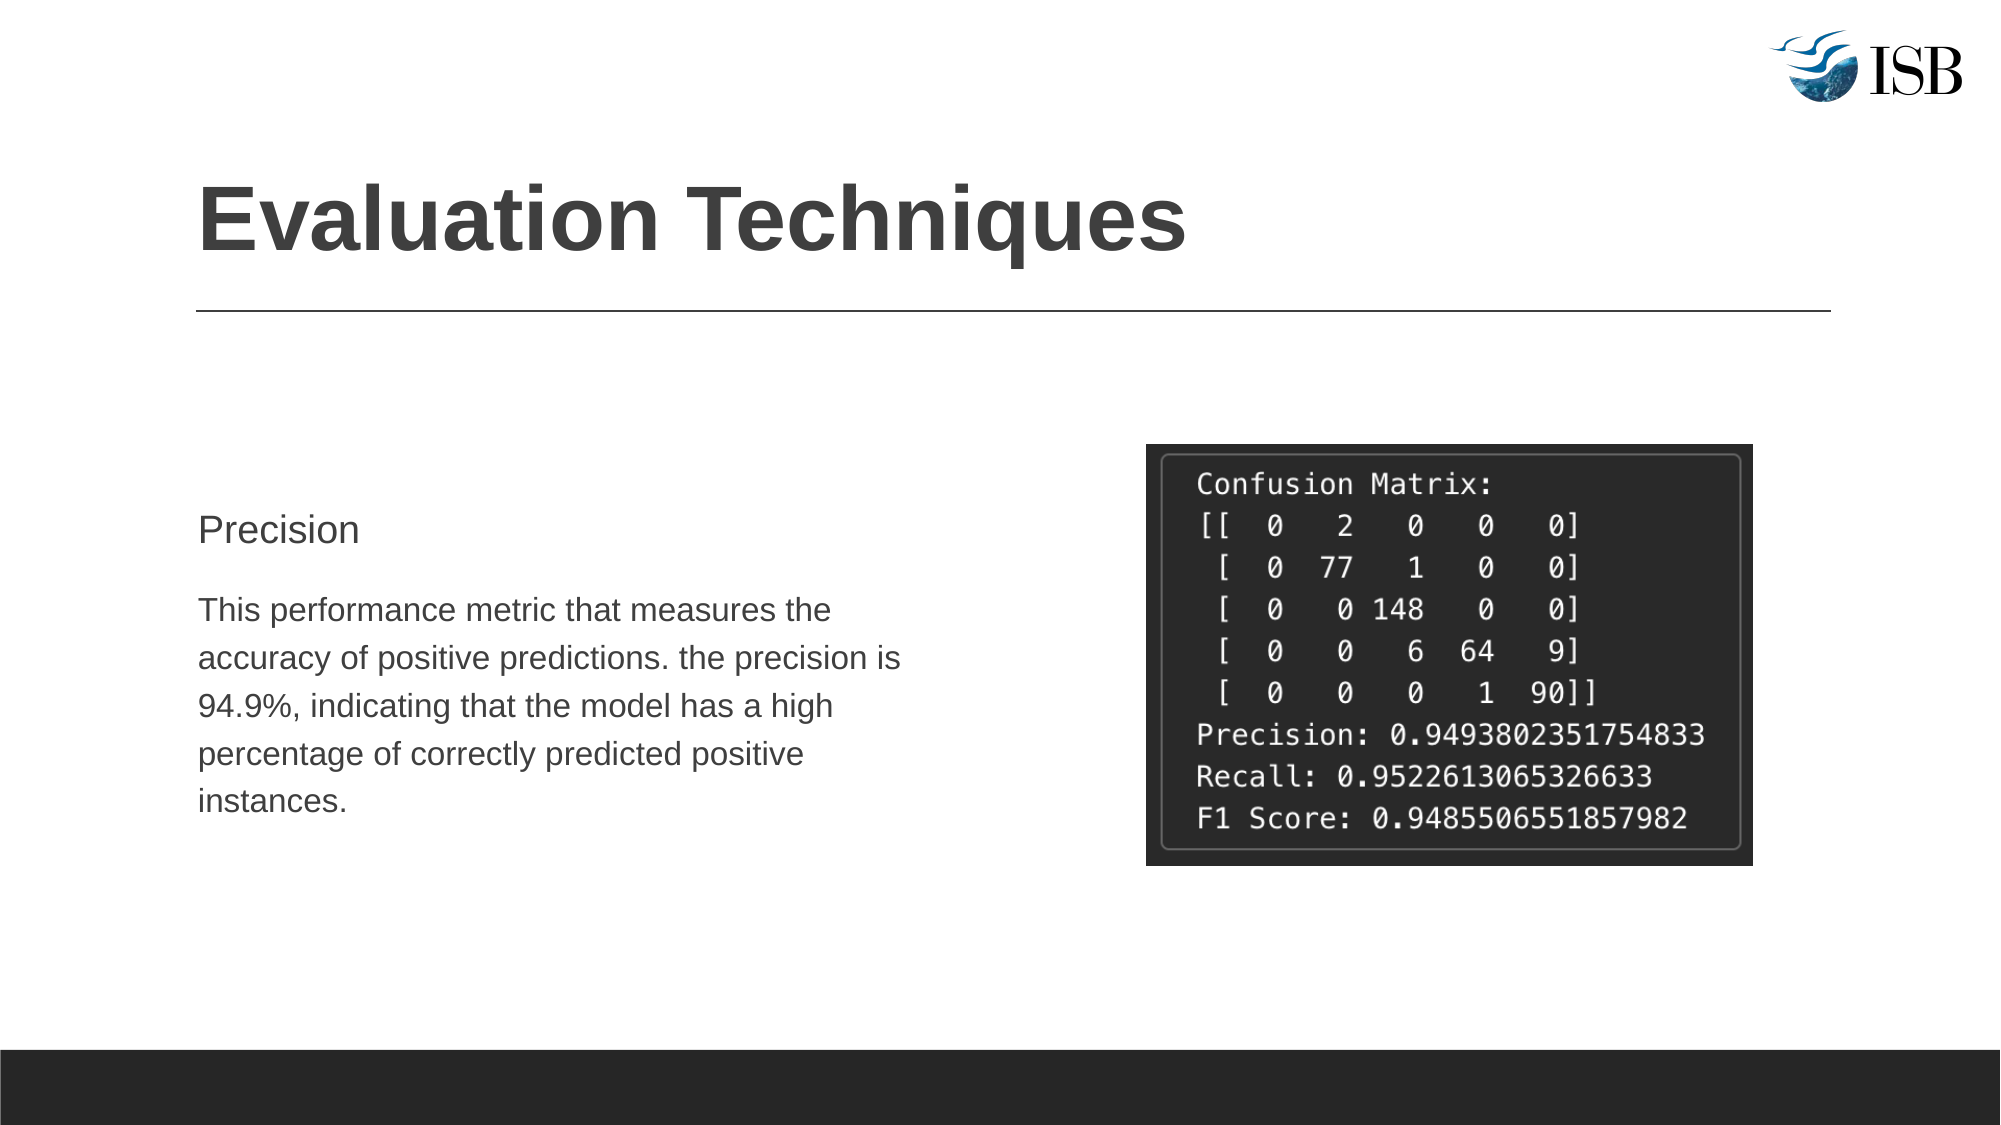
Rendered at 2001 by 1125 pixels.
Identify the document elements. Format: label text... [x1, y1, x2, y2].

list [1146, 444, 1753, 866]
list Precision This performance metric that measures the accuracy of positive predictions. the precision is 94.9%, indicating that the model has a high percentage of correctly predicted positive instances. [180, 347, 942, 963]
picture [1768, 29, 1962, 103]
title Evaluation Techniques [180, 47, 1830, 285]
